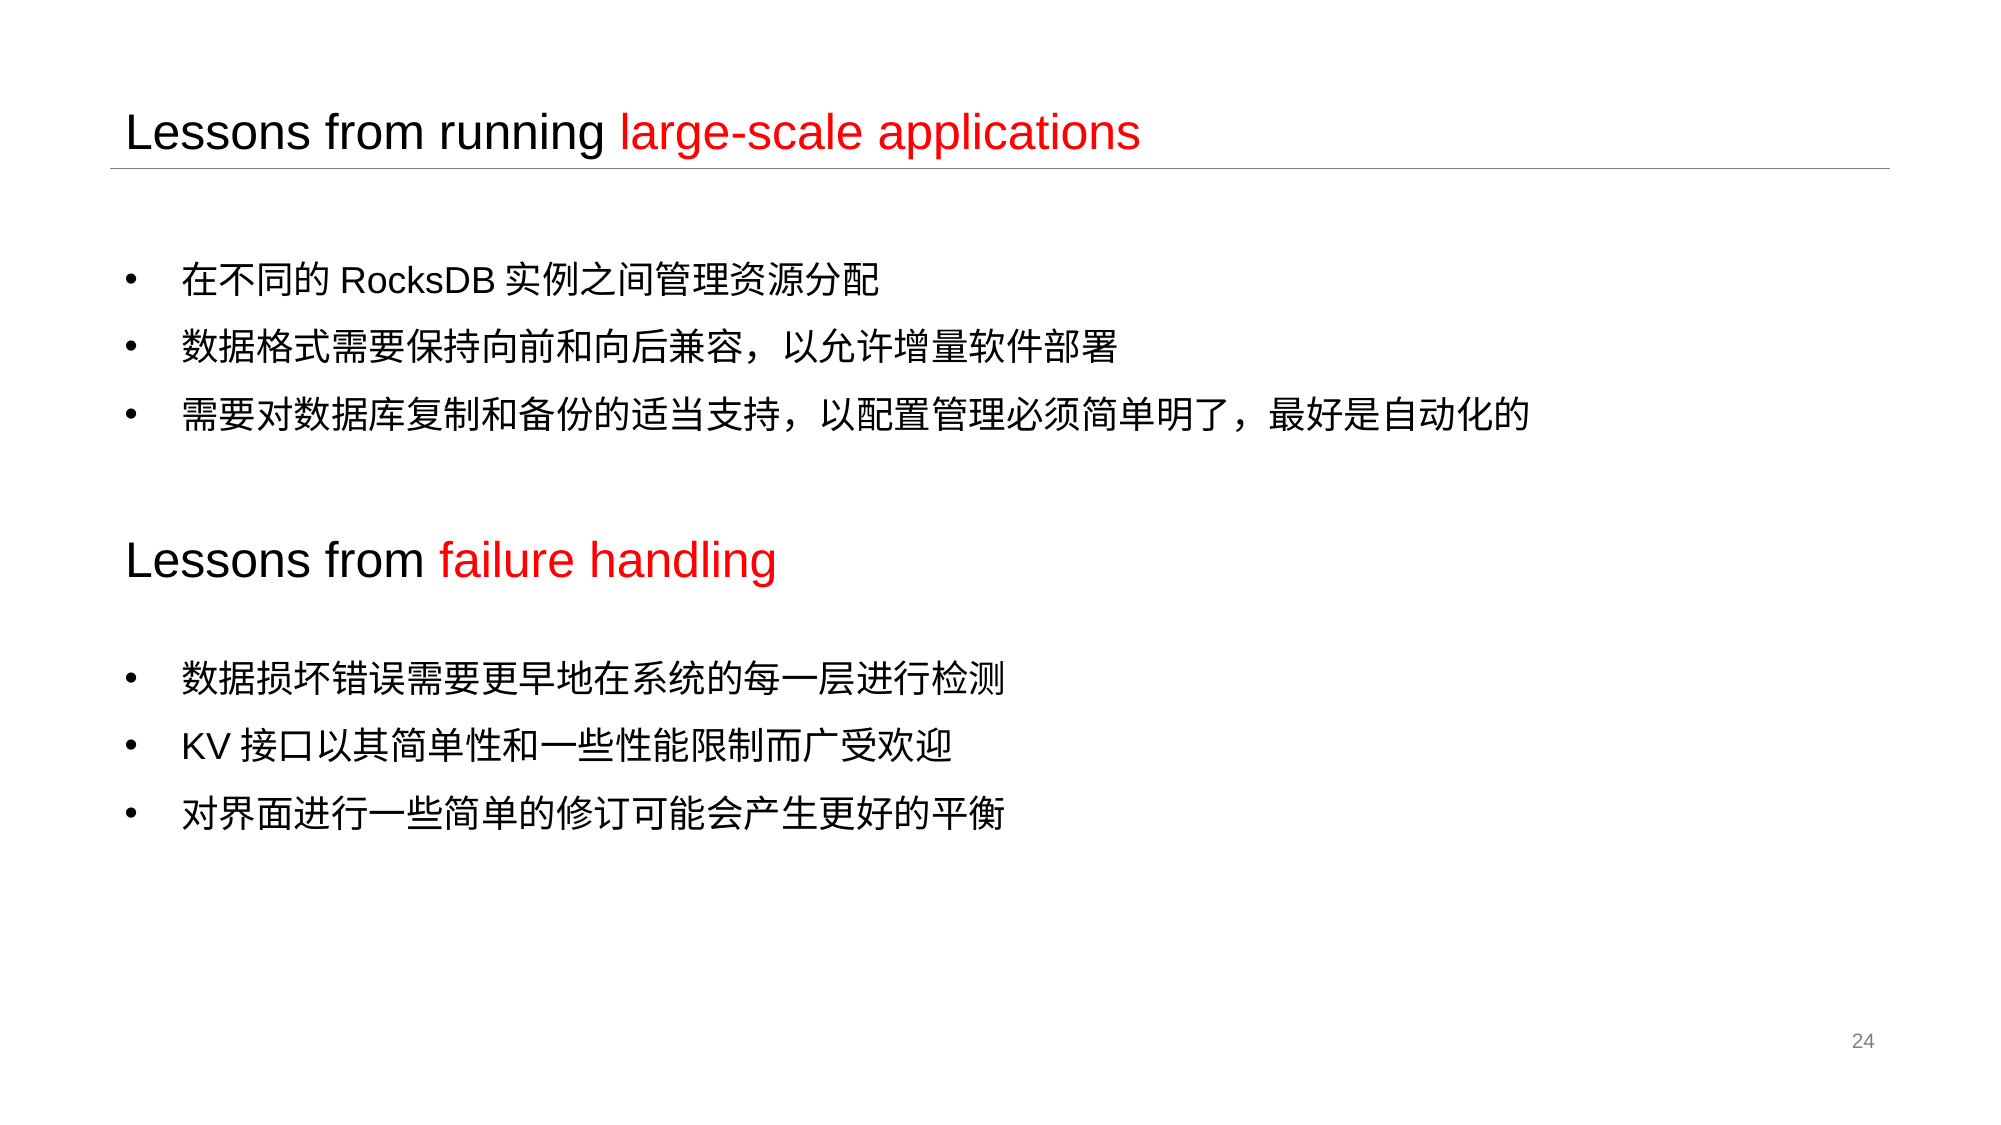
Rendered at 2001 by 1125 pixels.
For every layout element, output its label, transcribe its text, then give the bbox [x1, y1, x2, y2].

text_box 数据损坏错误需要更早地在系统的每一层进行检测 KV接口以其简单性和一些性能限制而广受欢迎 对界面进行一些简单的修订可能会产生更好的平衡 [109, 624, 1110, 843]
text_box Lessons from failure handling [109, 470, 1742, 596]
slide_number 24 [1412, 1023, 1890, 1058]
title Lessons from running large-scale applications [109, 0, 1934, 169]
text_box 在不同的RocksDB实例之间管理资源分配 数据格式需要保持向前和向后兼容，以允许增量软件部署 需要对数据库复制和备份的适当支持，以配置管理必须简单明了，最好是自动化的 [109, 225, 1794, 444]
